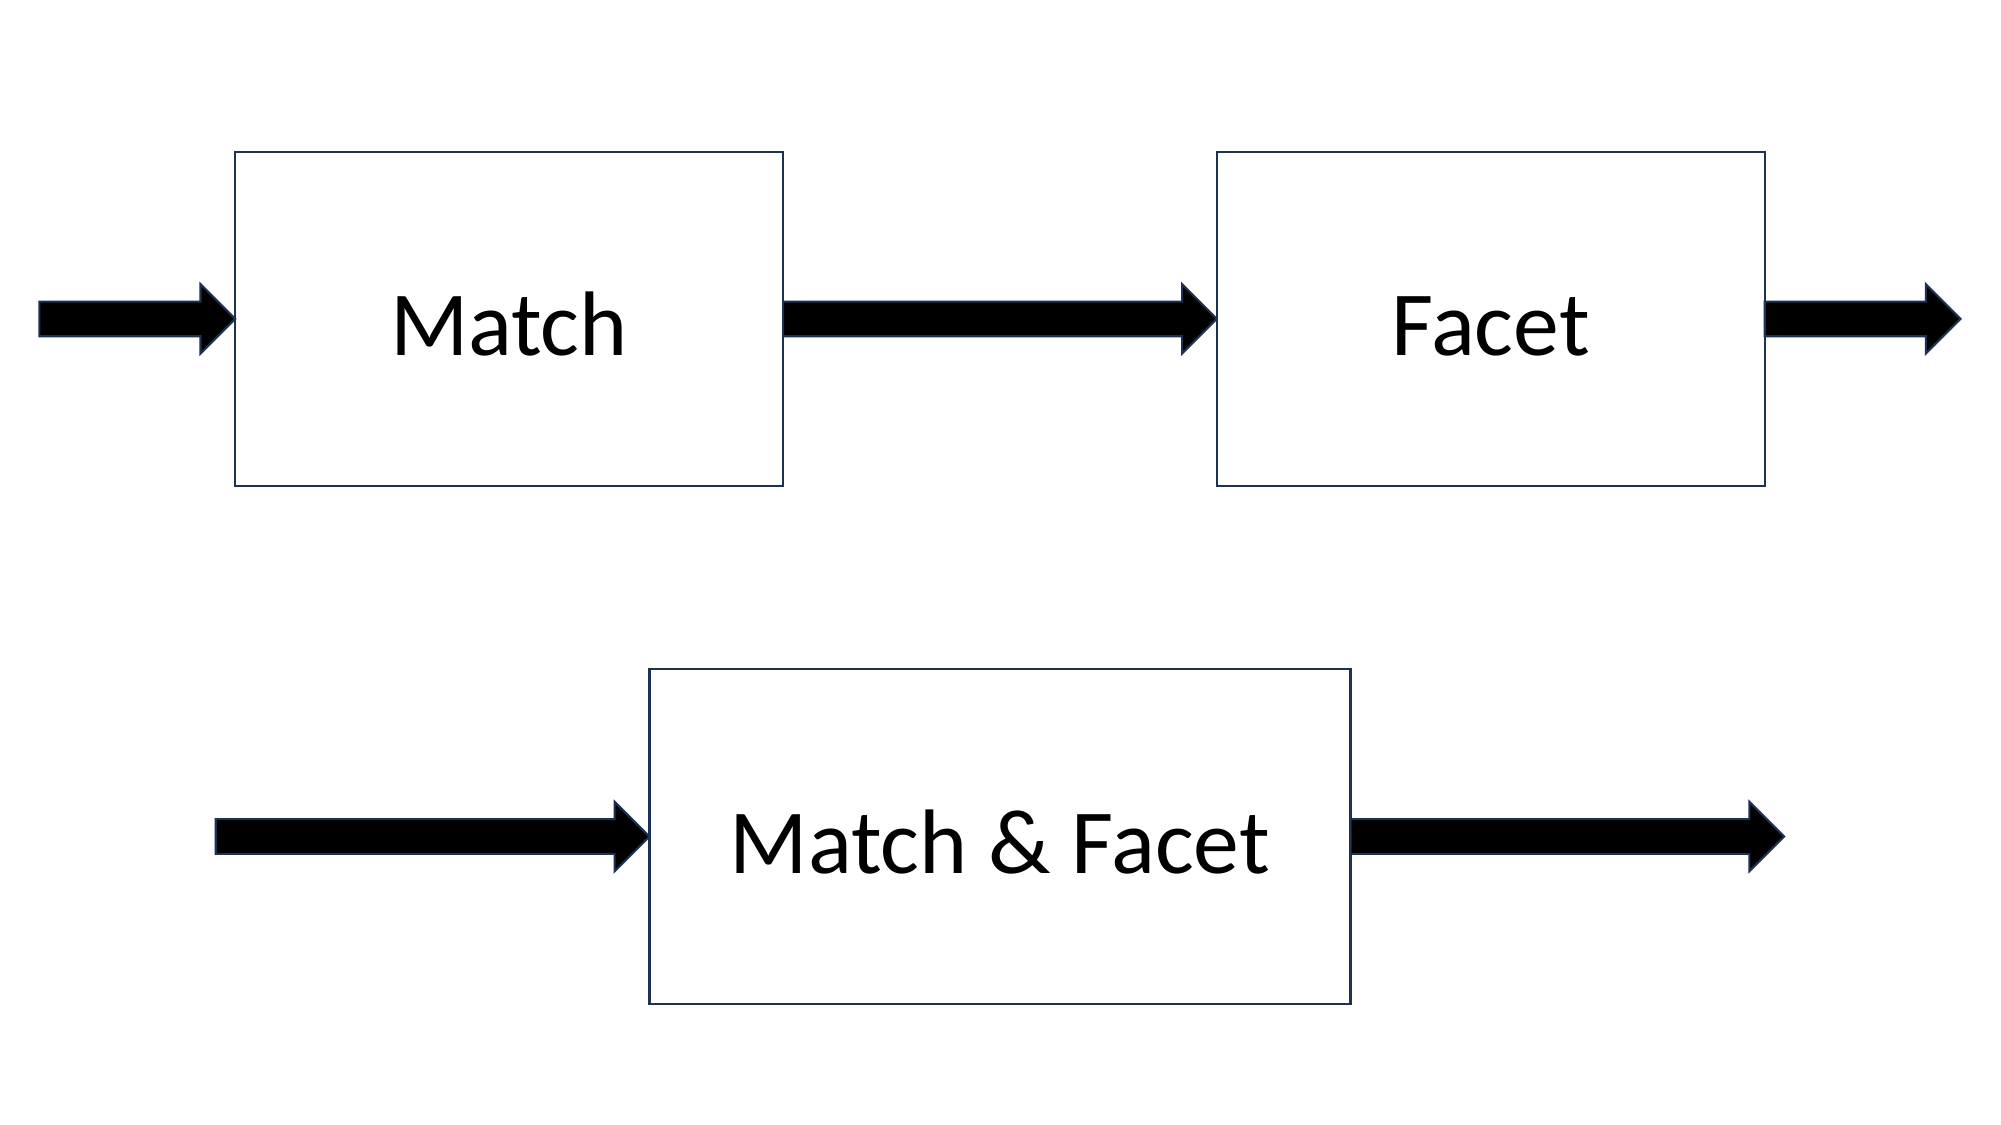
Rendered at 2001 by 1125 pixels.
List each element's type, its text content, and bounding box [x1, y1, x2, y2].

text_box Match [234, 151, 784, 487]
text_box Facet [1216, 151, 1766, 487]
text_box [1349, 799, 1786, 874]
text_box [38, 281, 237, 357]
text_box Match & Facet [648, 668, 1352, 1005]
text_box [782, 281, 1219, 357]
text_box [214, 799, 651, 874]
text_box [1763, 281, 1962, 357]
